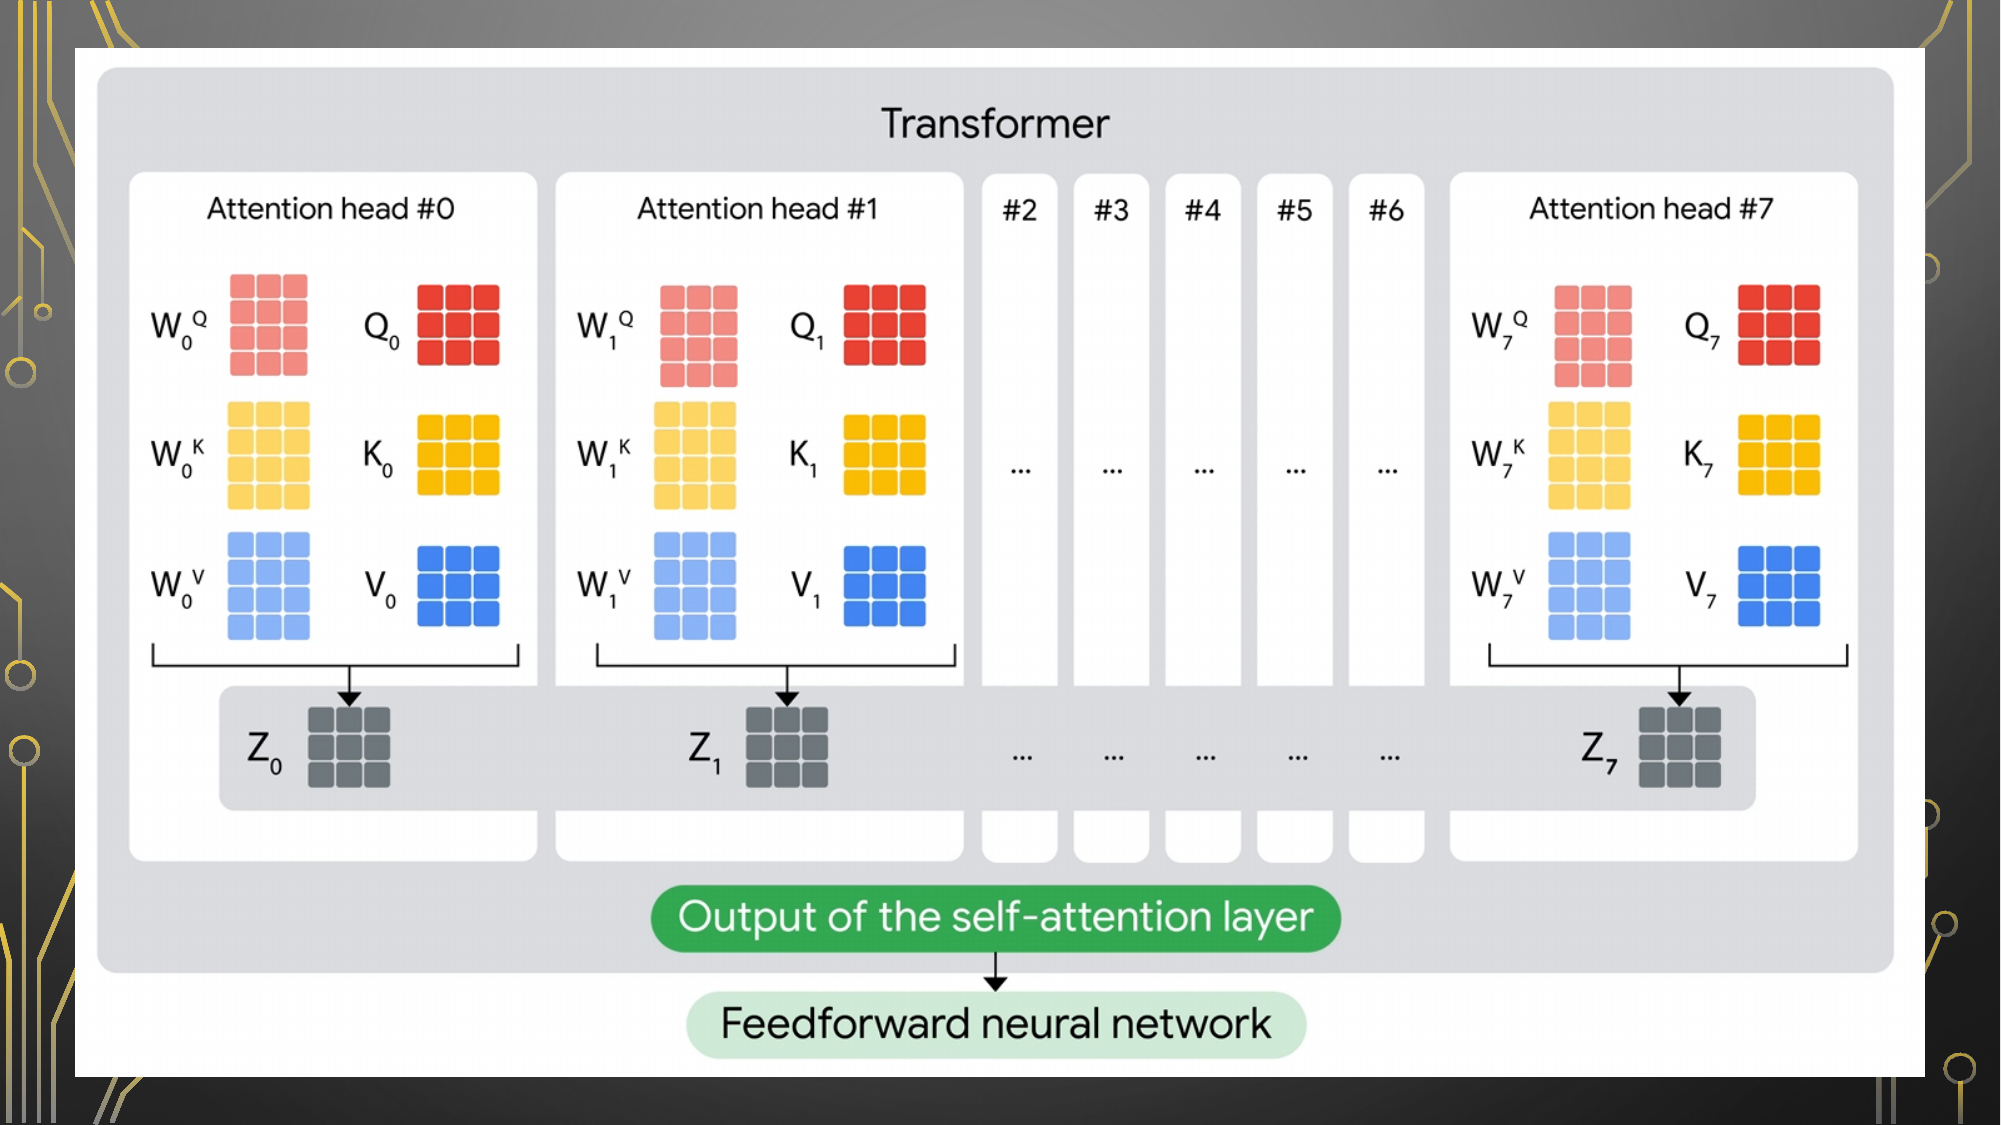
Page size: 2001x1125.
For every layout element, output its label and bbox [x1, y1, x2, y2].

picture [75, 48, 1925, 1077]
